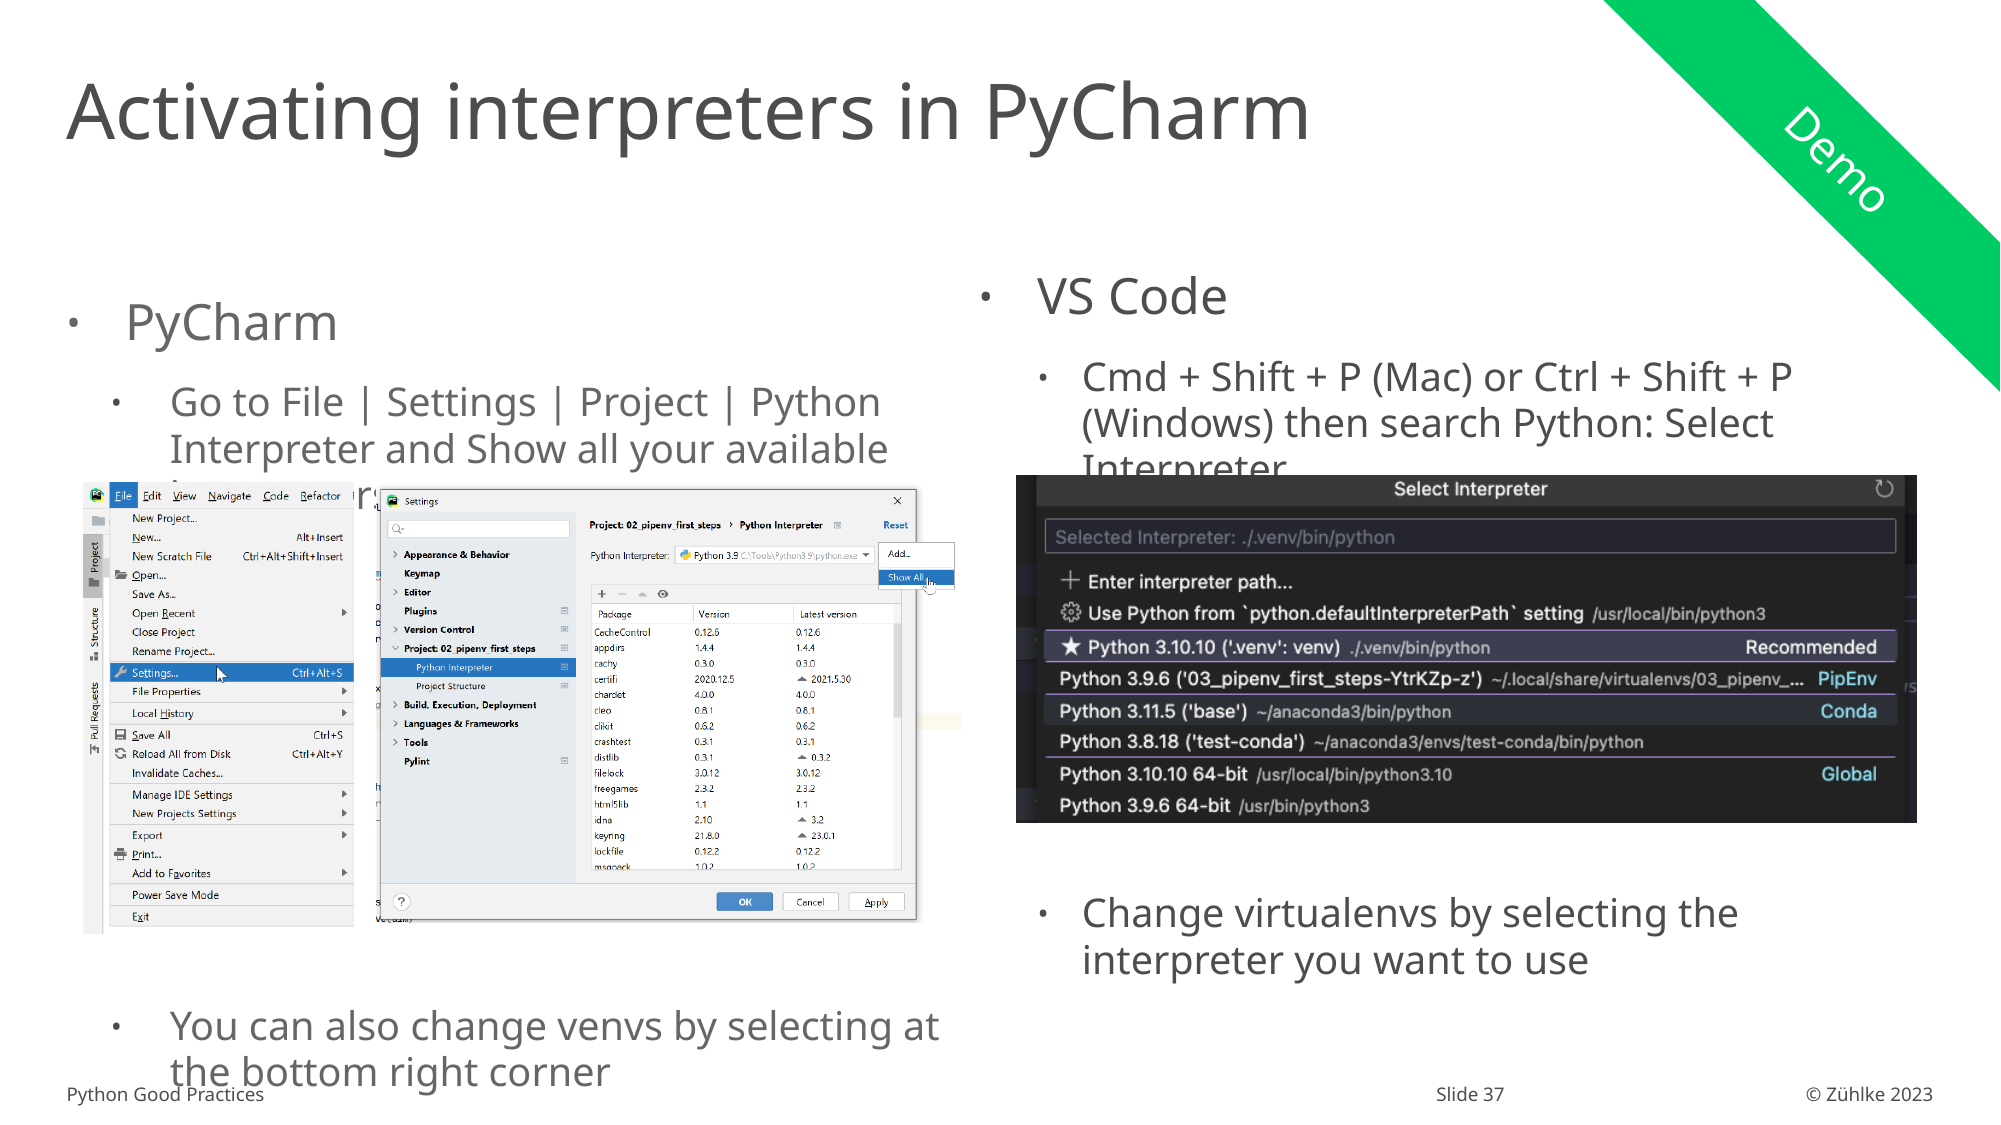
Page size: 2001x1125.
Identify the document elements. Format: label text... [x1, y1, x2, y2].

picture [1015, 474, 1917, 823]
picture [376, 481, 962, 924]
title Activating interpreters in PyCharm [66, 66, 1781, 177]
picture [83, 481, 355, 934]
text_box Demo [1603, 0, 2000, 392]
text_box VS Code Cmd + Shift + P (Mac) or Ctrl + Shift + P (Windows) then search Python: Select Interpreter Change virtualenvs by selecting the interpreter you want to use [978, 267, 1934, 1059]
title Activating interpreters in PyCharm [1823, 66, 1934, 176]
list PyCharm Go to File | Settings | Project | Python Interpreter and Show all your available interpreters You can also change venvs by selecting at the bottom right corner [66, 293, 967, 1059]
